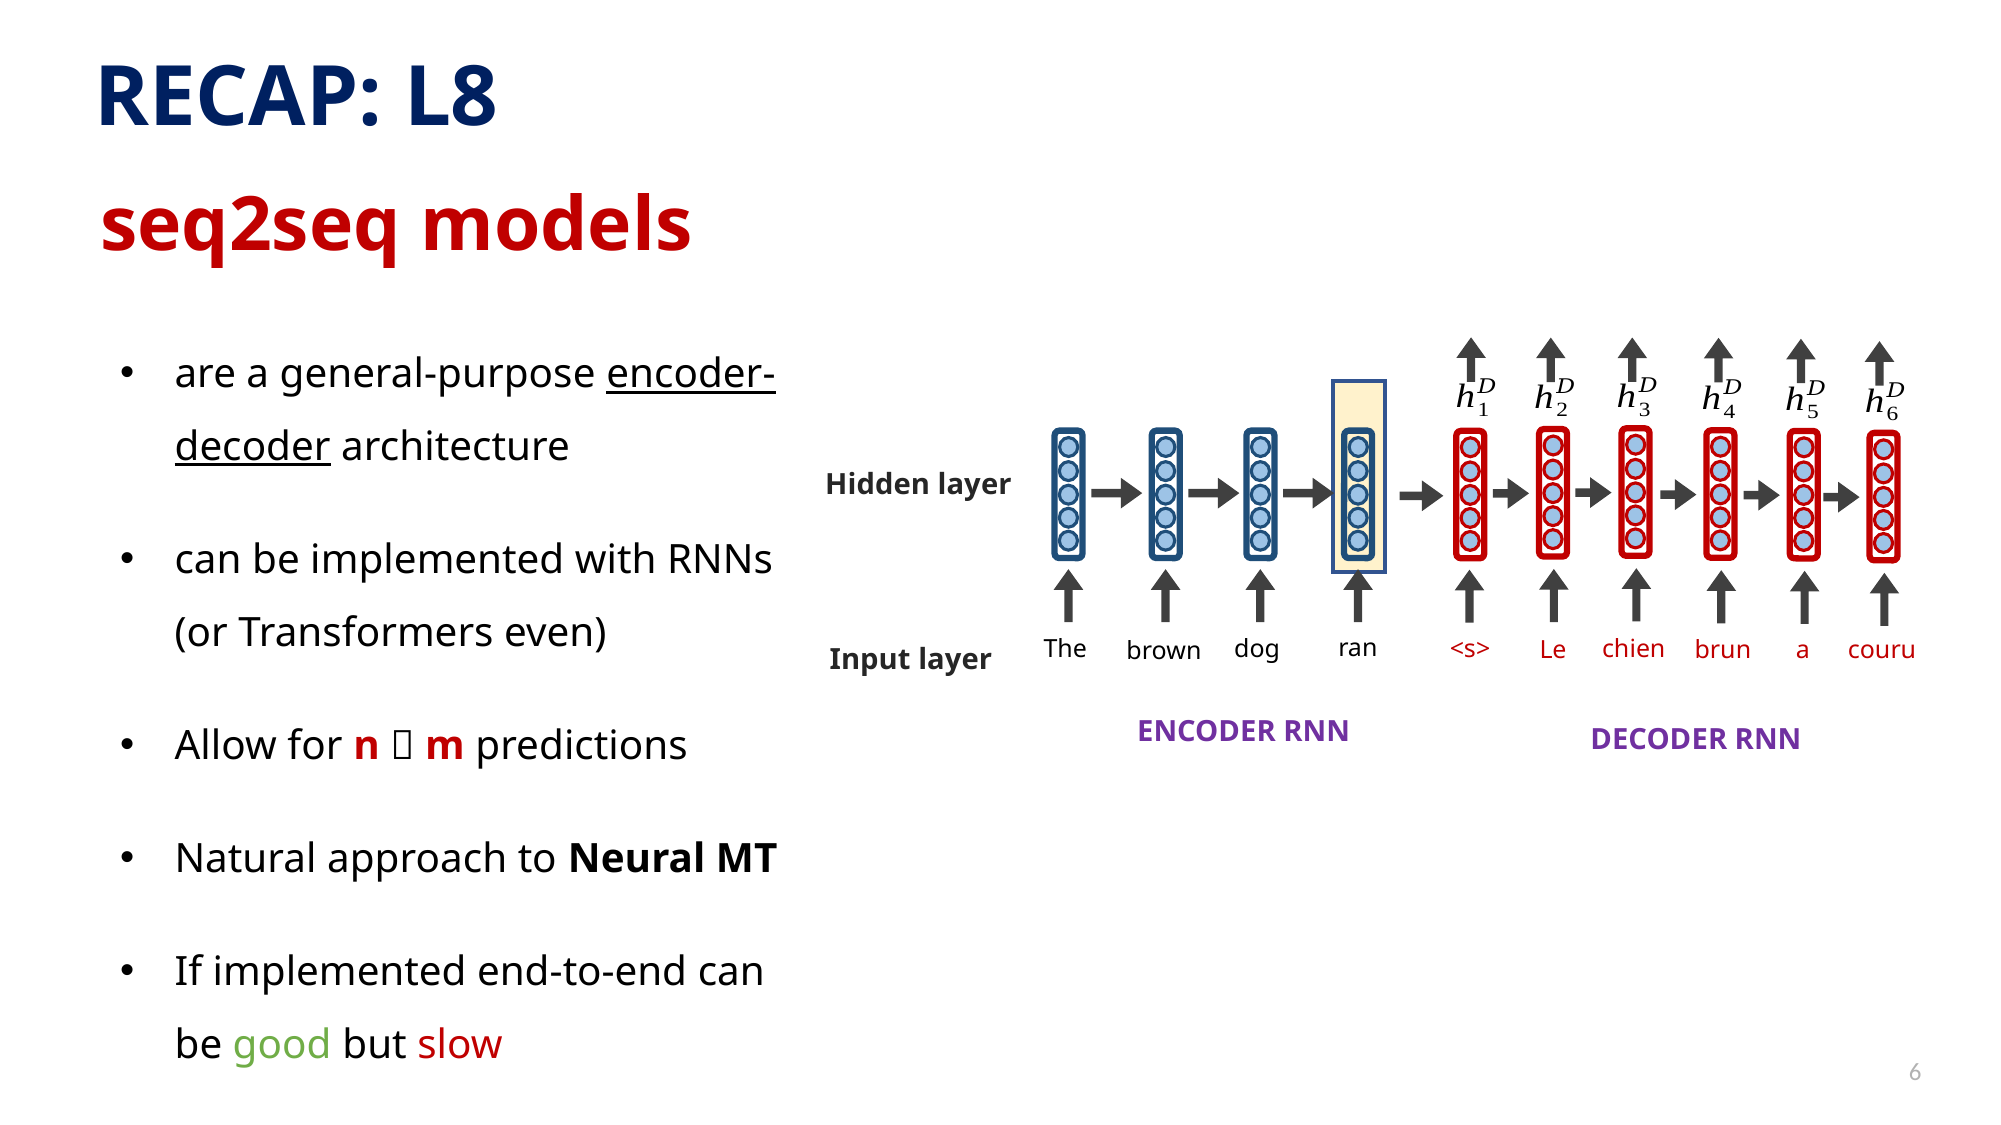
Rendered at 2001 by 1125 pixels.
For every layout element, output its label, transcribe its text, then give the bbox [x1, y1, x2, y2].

text_box [1615, 335, 1650, 384]
text_box [1862, 339, 1897, 387]
text_box chien [1578, 619, 1667, 667]
text_box Input layer [811, 625, 1008, 670]
text_box [1867, 571, 1902, 627]
text_box [1332, 380, 1386, 480]
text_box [1406, 480, 1534, 509]
text_box [1619, 566, 1654, 623]
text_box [1004, 480, 1101, 509]
text_box ENCODER RNN [1087, 697, 1400, 742]
text_box [1784, 336, 1818, 385]
text_box [1243, 567, 1278, 618]
slide_number 6 [1486, 1040, 1937, 1101]
text_box The [1021, 619, 1103, 667]
text_box dog [1201, 618, 1302, 666]
text_box [1704, 568, 1739, 625]
text_box ran [1302, 618, 1414, 666]
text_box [1740, 480, 1868, 509]
text_box [1051, 567, 1086, 619]
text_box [1101, 480, 1196, 509]
text_box [1332, 509, 1386, 573]
text_box brun [1667, 619, 1779, 667]
text_box are a general-purpose encoder-decoder architecture can be implemented with RNNs (or Transformers even) Allow for n  m predictions Natural approach to Neural MT If implemented end-to-end can be good but slow [105, 315, 822, 1078]
text_box DECODER RNN [1550, 706, 1842, 751]
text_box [1819, 482, 1948, 511]
text_box Hidden layer [737, 451, 1027, 555]
text_box seq2seq models [85, 168, 708, 274]
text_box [1656, 480, 1740, 508]
text_box <s> [1428, 618, 1512, 666]
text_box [1294, 480, 1406, 509]
text_box [1701, 336, 1736, 384]
text_box a [1747, 620, 1826, 668]
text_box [1571, 478, 1700, 506]
text_box [1787, 569, 1822, 625]
text_box [1537, 567, 1571, 620]
text_box couru [1826, 620, 1938, 668]
text_box [1534, 335, 1568, 384]
title RECAP: L8 [79, 45, 1000, 147]
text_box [1489, 478, 1617, 507]
text_box [1452, 567, 1487, 618]
text_box [1454, 335, 1488, 383]
text_box Le [1511, 620, 1595, 668]
text_box [1148, 567, 1183, 620]
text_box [1196, 480, 1294, 509]
text_box brown [1108, 620, 1220, 668]
text_box [1341, 567, 1375, 618]
